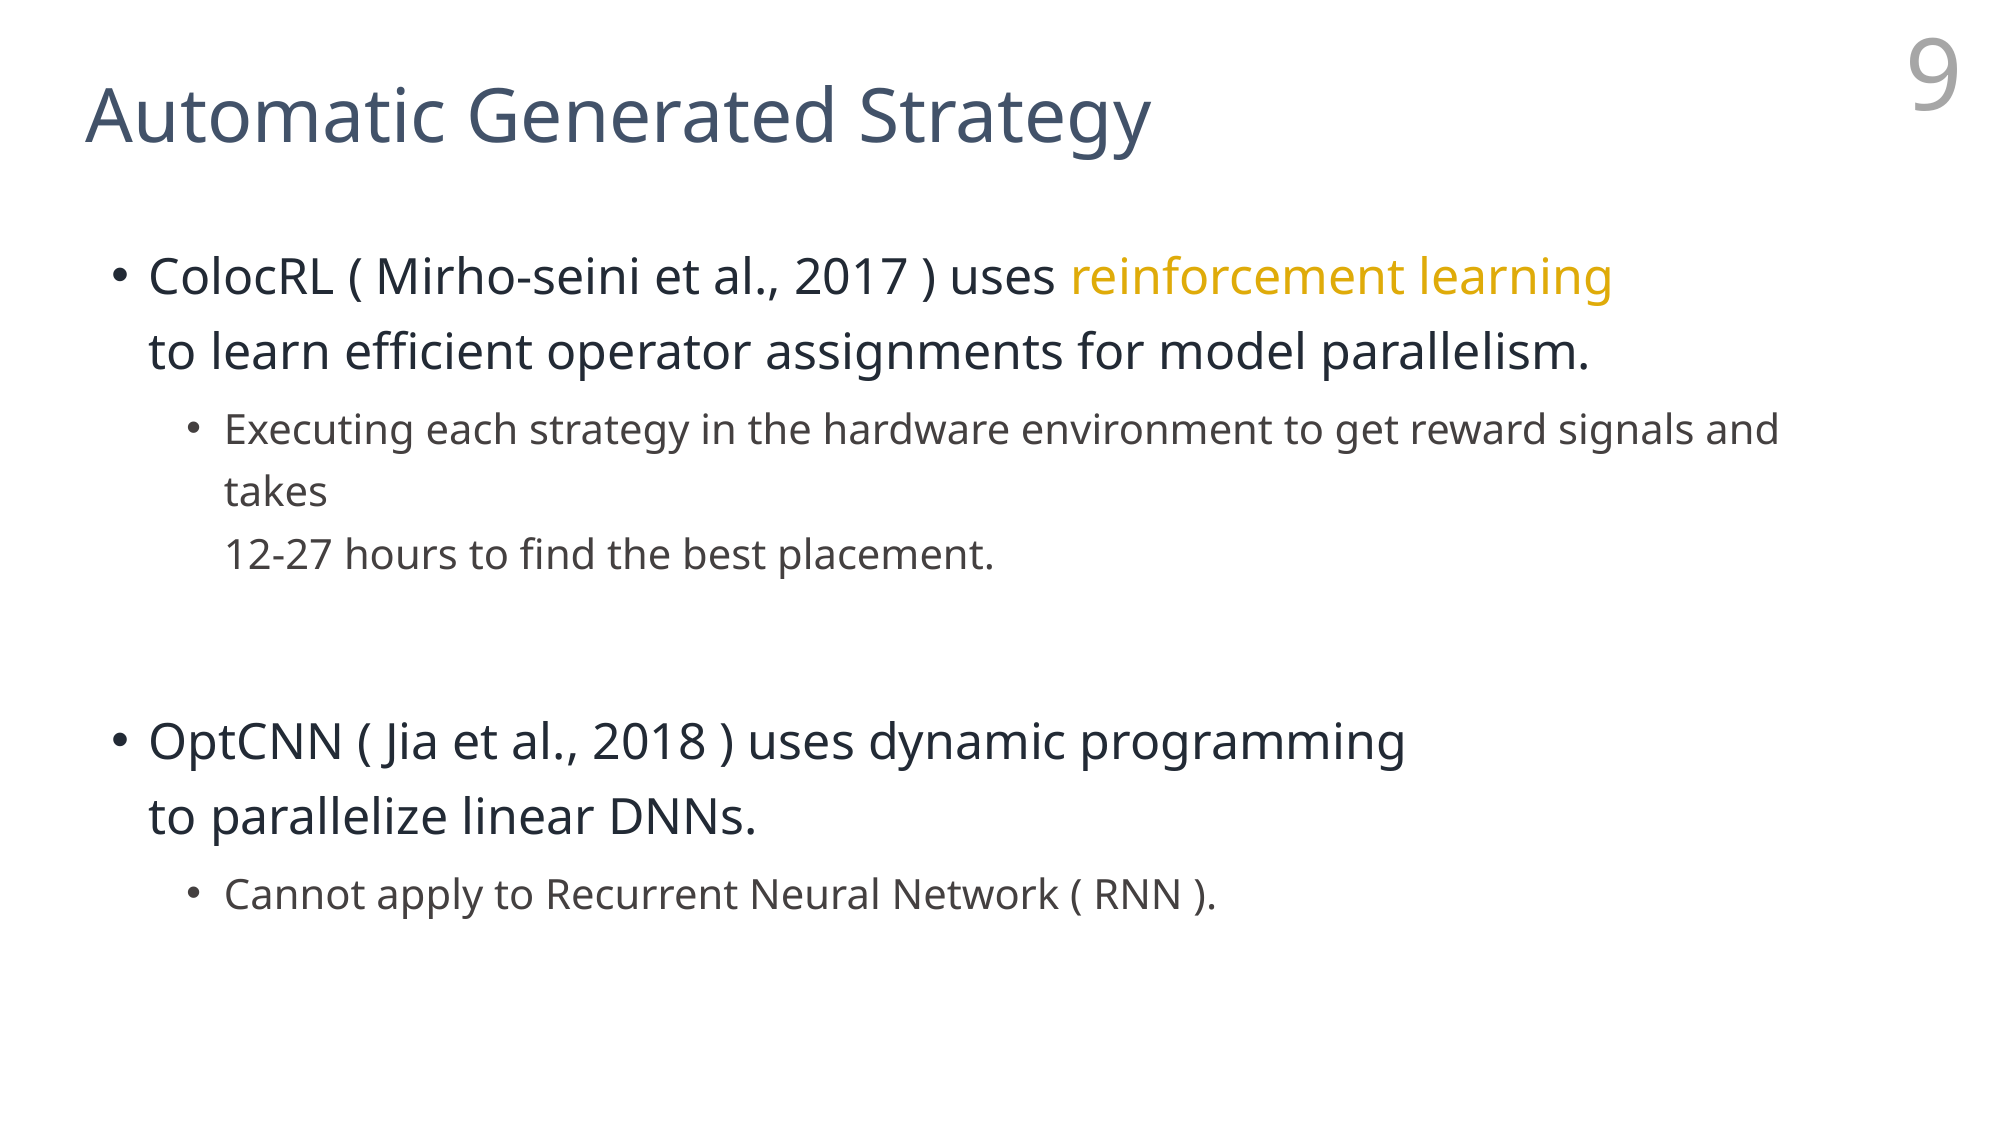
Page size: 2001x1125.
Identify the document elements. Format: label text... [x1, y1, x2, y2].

title Automatic Generated Strategy [62, 16, 1788, 187]
list ColocRL ( Mirho-seini et al., 2017 ) uses reinforcement learning to learn efficient operator assignments for model parallelism. Executing each strategy in the hardware environment to get reward signals and takes 12-27 hours to find the best placement. OptCNN ( Jia et al., 2018 ) uses dynamic programming to parallelize linear DNNs. Cannot apply to Recurrent Neural Network ( RNN ). [96, 222, 1904, 976]
slide_number 8 [1398, 16, 1978, 142]
